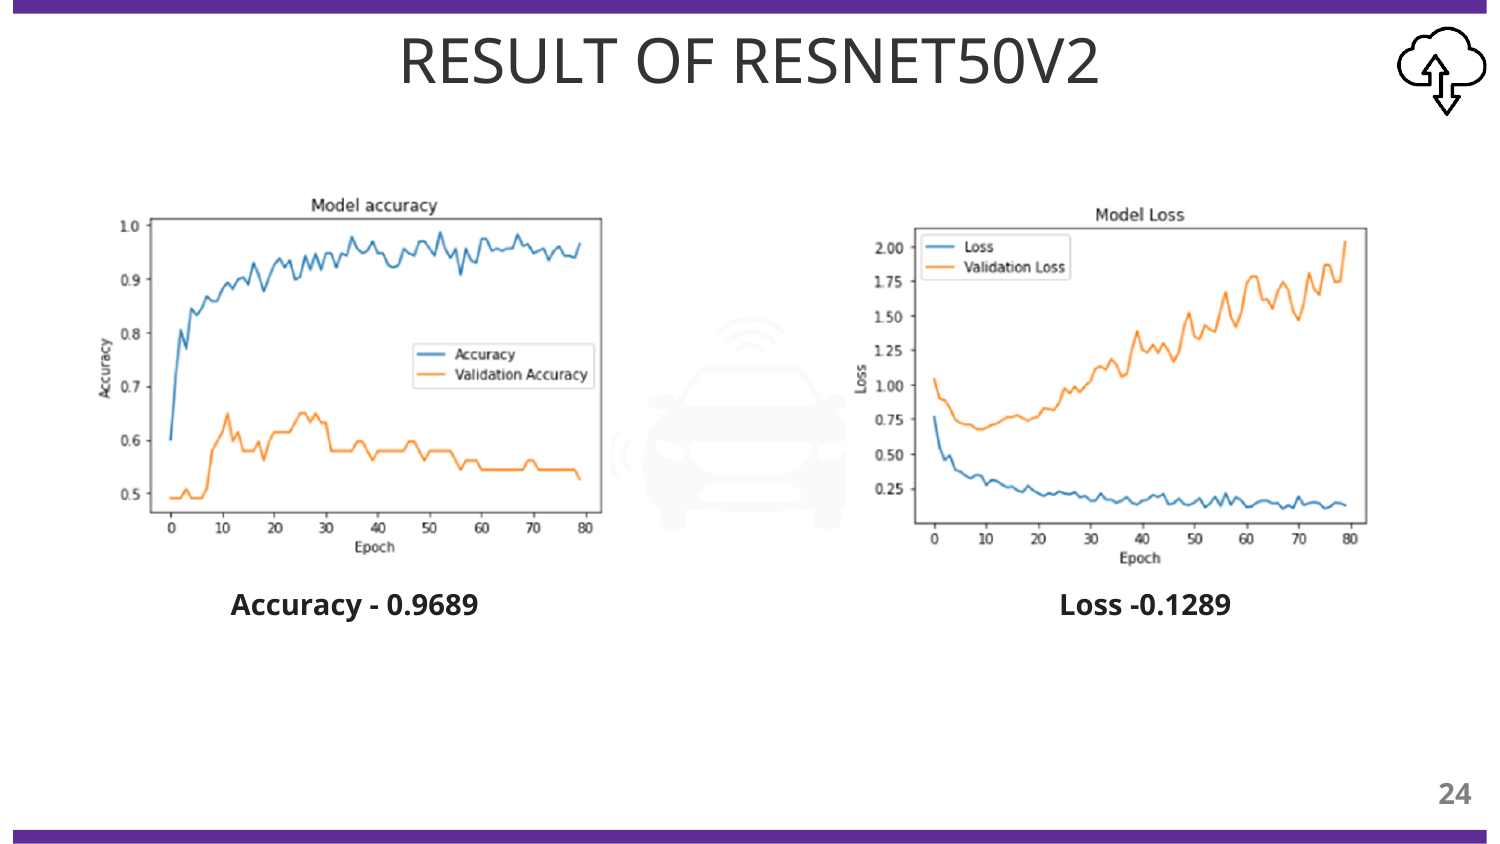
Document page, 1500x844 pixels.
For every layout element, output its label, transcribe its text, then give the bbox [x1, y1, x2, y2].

picture [80, 185, 611, 555]
text_box Loss -0.1289 [871, 571, 1420, 637]
text_box Accuracy - 0.9689 [80, 571, 629, 637]
slide_number 24 [1396, 763, 1487, 828]
picture [845, 199, 1376, 572]
title RESULT OF RESNET50V2 [51, 6, 1449, 109]
picture [1396, 23, 1487, 119]
